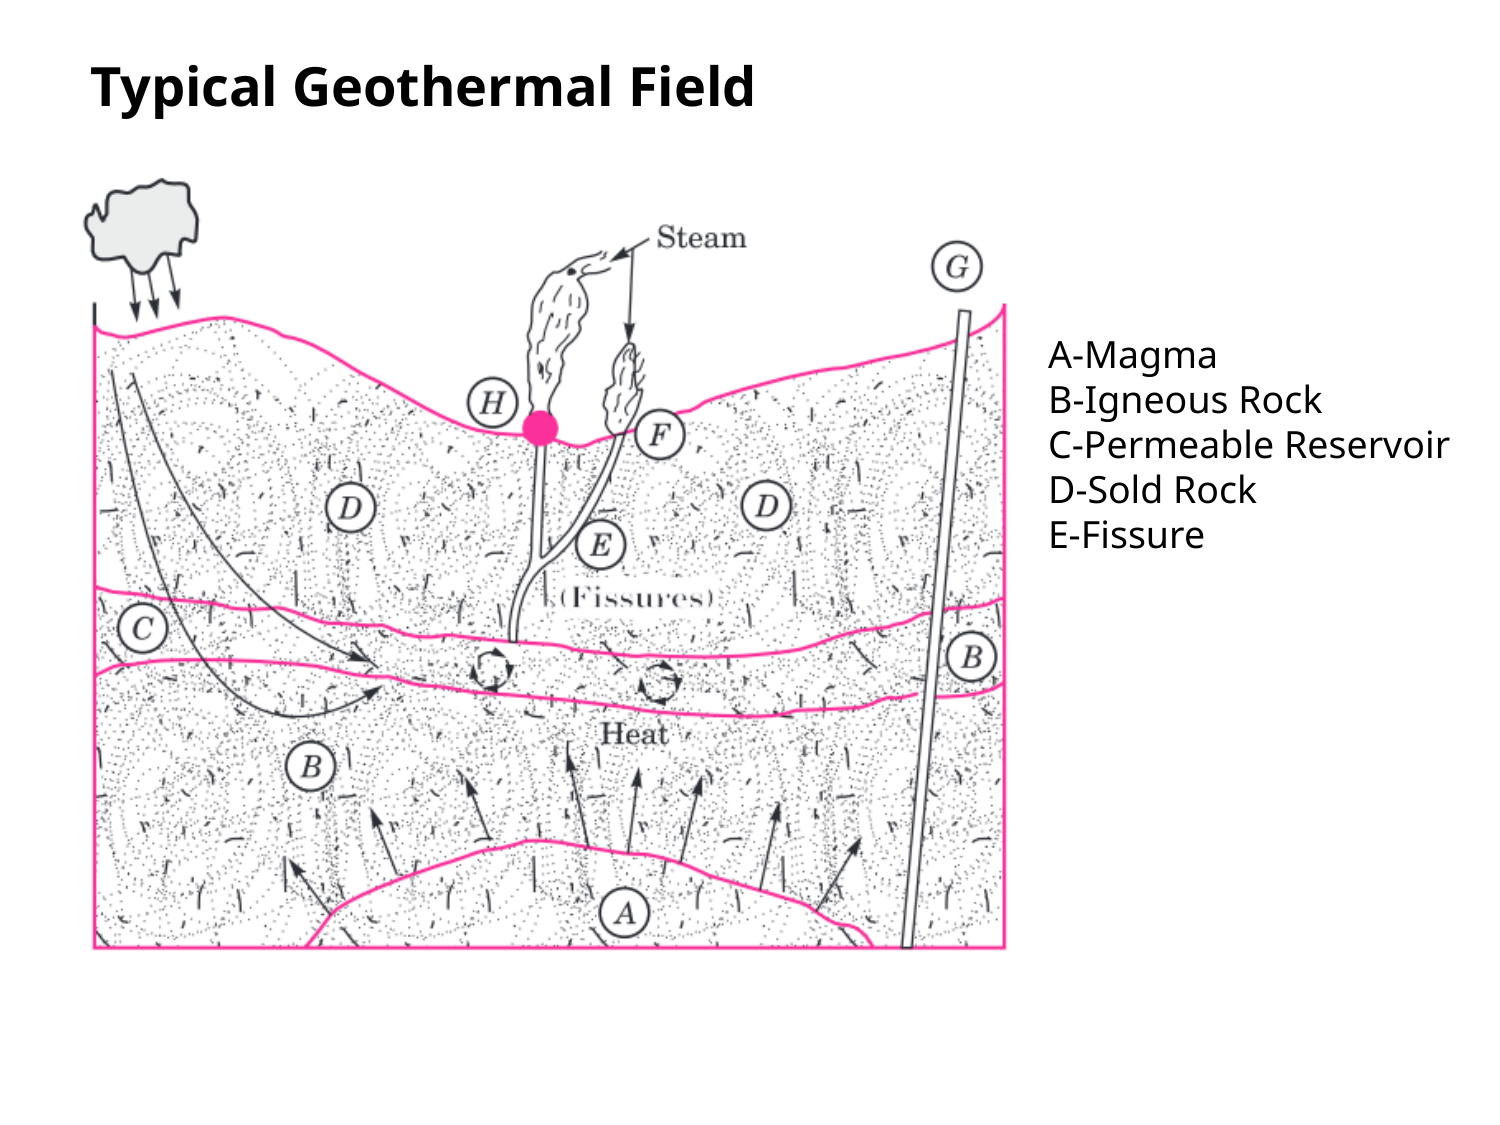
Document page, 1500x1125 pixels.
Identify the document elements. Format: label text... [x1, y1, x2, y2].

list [24, 162, 1059, 976]
title Typical Geothermal Field [75, 45, 1425, 125]
text_box A-Magma B-Igneous Rock C-Permeable Reservoir D-Sold Rock E-Fissure [1063, 323, 1466, 564]
